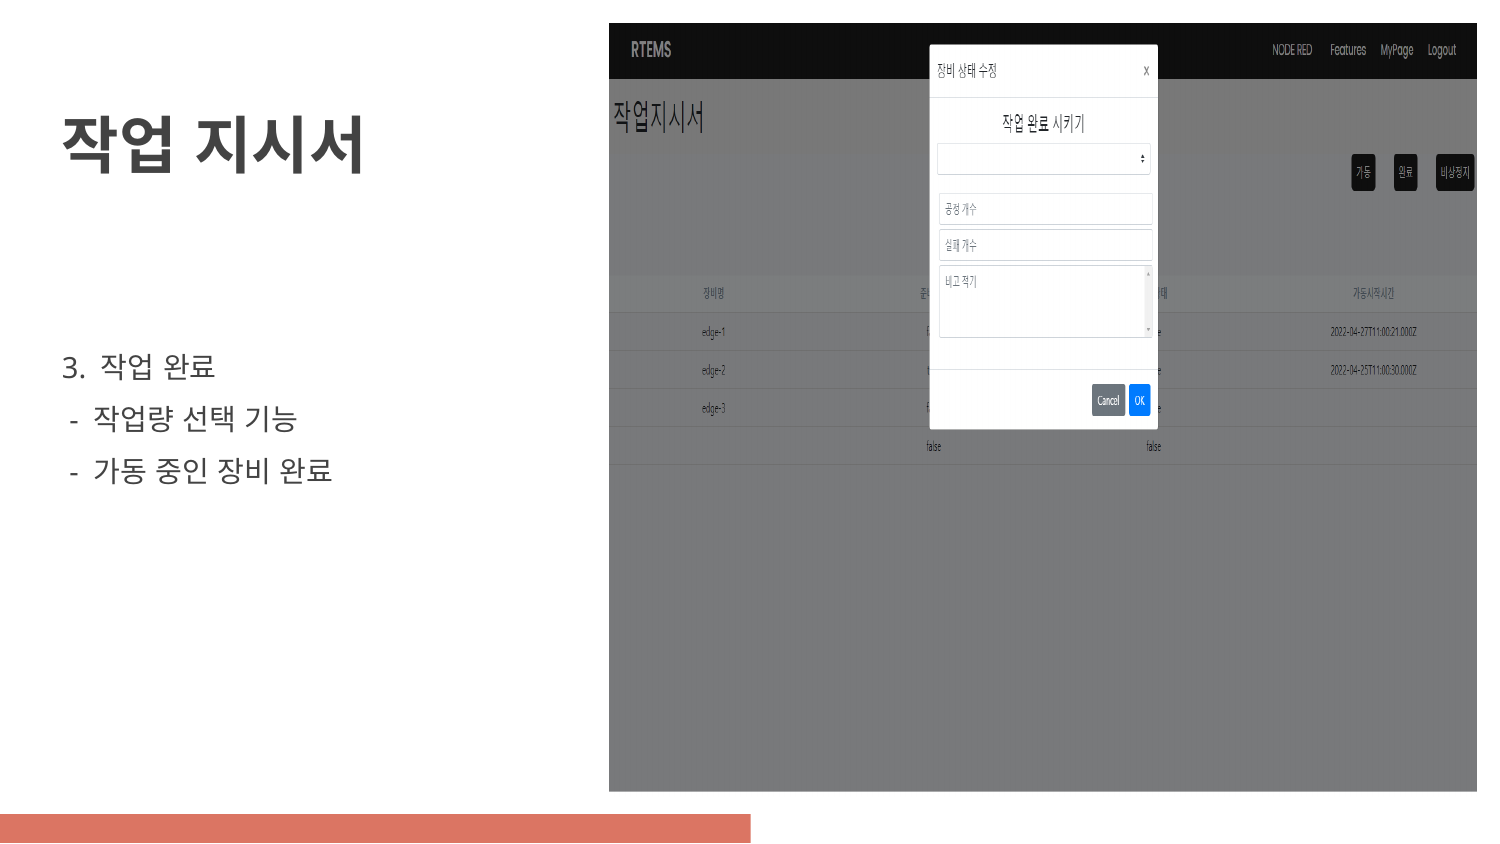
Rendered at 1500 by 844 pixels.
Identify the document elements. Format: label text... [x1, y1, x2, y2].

picture [609, 23, 1477, 798]
subtitle 3. 작업 완료 - 작업량 선택 기능 - 가동 중인 장비 완료 [46, 303, 553, 517]
title 작업 지시서 [46, 46, 604, 241]
